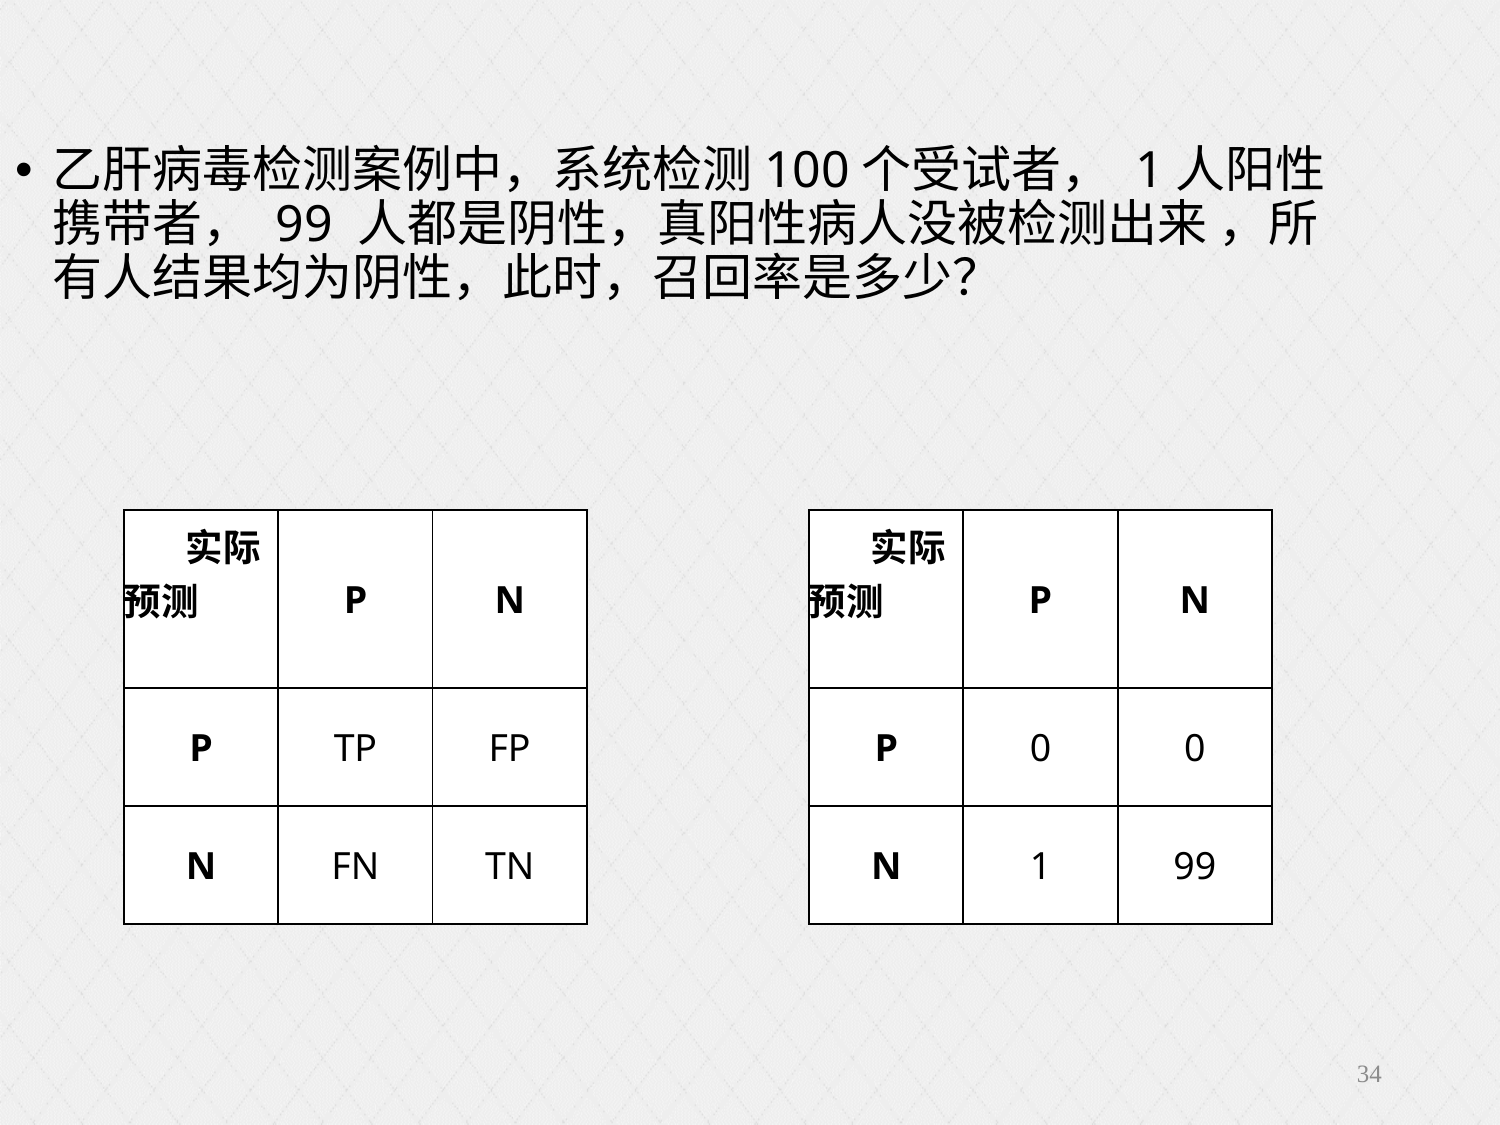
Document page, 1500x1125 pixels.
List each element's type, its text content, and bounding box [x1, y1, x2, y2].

table_cell 0 [964, 689, 1117, 805]
table_cell P [125, 689, 277, 805]
table_cell 0 [1119, 689, 1271, 805]
table_header P [279, 511, 432, 687]
table_header 实际预测 [810, 511, 962, 687]
table_header N [1119, 511, 1271, 687]
table_cell P [810, 689, 962, 805]
table_cell N [125, 807, 277, 923]
table_cell TN [433, 807, 586, 923]
table_cell FP [433, 689, 586, 805]
table_cell TP [279, 689, 432, 805]
table_cell 1 [964, 807, 1117, 923]
picture [0, 0, 1500, 1125]
table_header 实际预测 [125, 511, 277, 687]
table_cell 99 [1119, 807, 1271, 923]
table_cell N [810, 807, 962, 923]
table_header P [964, 511, 1117, 687]
slide_number 34 [1059, 1042, 1397, 1103]
table_header N [433, 511, 586, 687]
table_cell FN [279, 807, 432, 923]
